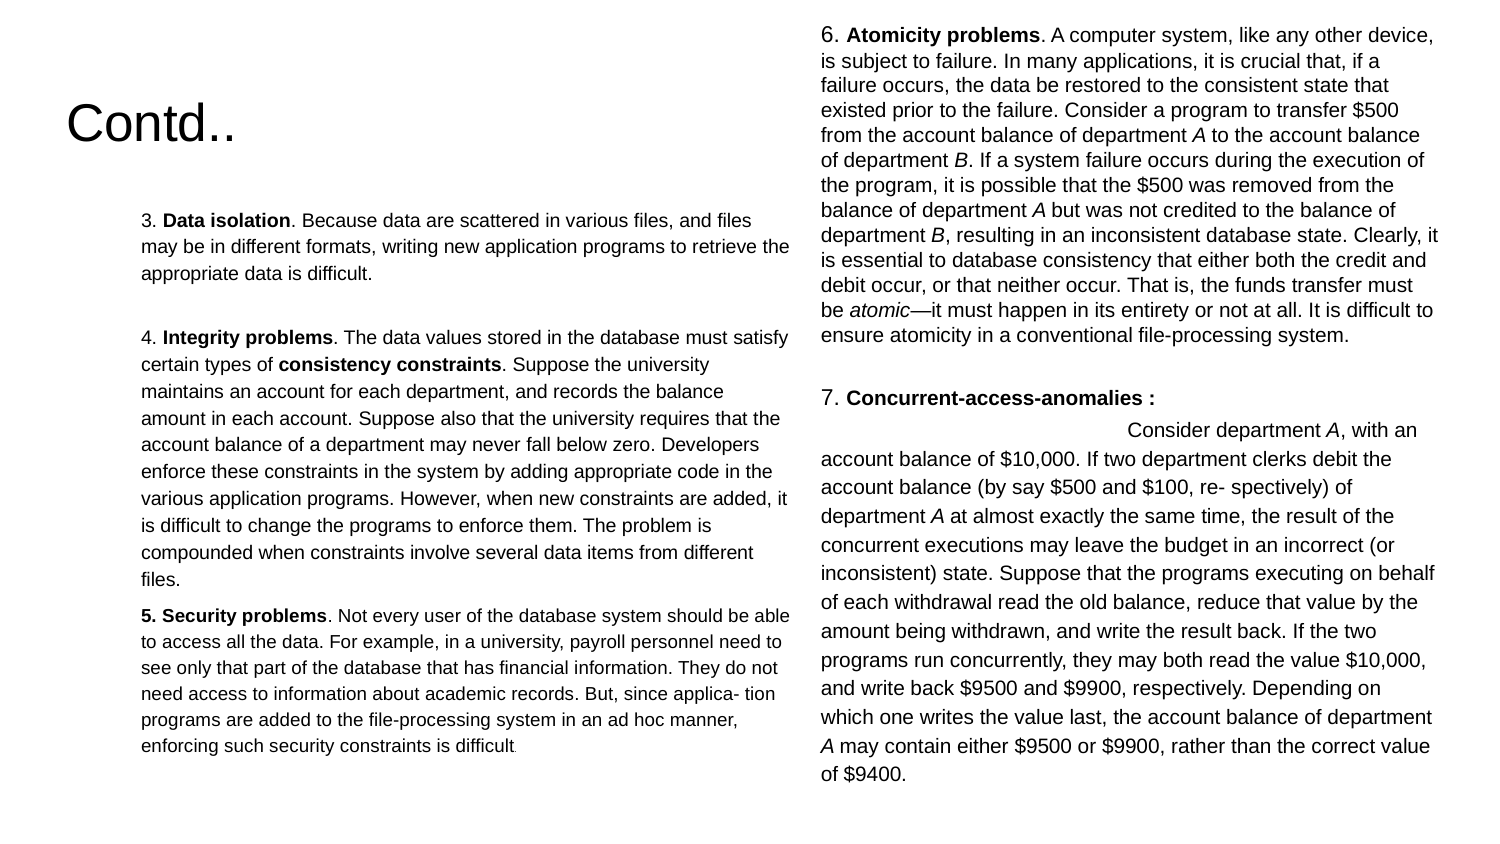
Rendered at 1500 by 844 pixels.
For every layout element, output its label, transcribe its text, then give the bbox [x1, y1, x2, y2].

text_box 6. Atomicity problems. A computer system, like any other device, is subject to failure. In many applications, it is crucial that, if a failure occurs, the data be restored to the consistent state that existed prior to the failure. Consider a program to transfer $500 from the account balance of department A to the account balance of department B. If a system failure occurs during the execution of the program, it is possible that the $500 was removed from the balance of department A but was not credited to the balance of department B, resulting in an inconsistent database state. Clearly, it is essential to database consistency that either both the credit and debit occur, or that neither occur. That is, the funds transfer must be atomic—it must happen in its entirety or not at all. It is difficult to ensure atomicity in a conventional file-processing system. 7. Concurrent-access-anomalies : Consider department A, with an account balance of $10,000. If two department clerks debit the account balance (by say $500 and $100, re- spectively) of department A at almost exactly the same time, the result of the concurrent executions may leave the budget in an incorrect (or inconsistent) state. Suppose that the programs executing on behalf of each withdrawal read the old balance, reduce that value by the amount being withdrawn, and write the result back. If the two programs run concurrently, they may both read the value $10,000, and write back $9500 and $9900, respectively. Depending on which one writes the value last, the account balance of department A may contain either $9500 or $9900, rather than the correct value of $9400. [805, 4, 1455, 801]
list 3. Data isolation. Because data are scattered in various files, and files may be in different formats, writing new application programs to retrieve the appropriate data is difficult. 4. Integrity problems. The data values stored in the database must satisfy certain types of consistency constraints. Suppose the university maintains an account for each department, and records the balance amount in each account. Suppose also that the university requires that the account balance of a department may never fall below zero. Developers enforce these constraints in the system by adding appropriate code in the various application programs. However, when new constraints are added, it is difficult to change the programs to enforce them. The problem is compounded when constraints involve several data items from different files. 5. Security problems. Not every user of the database system should be able to access all the data. For example, in a university, payroll personnel need to see only that part of the database that has financial information. They do not need access to information about academic records. But, since applica- tion programs are added to the file-processing system in an ad hoc manner, enforcing such security constraints is difficult. [51, 189, 806, 817]
title Contd.. [51, 72, 805, 167]
